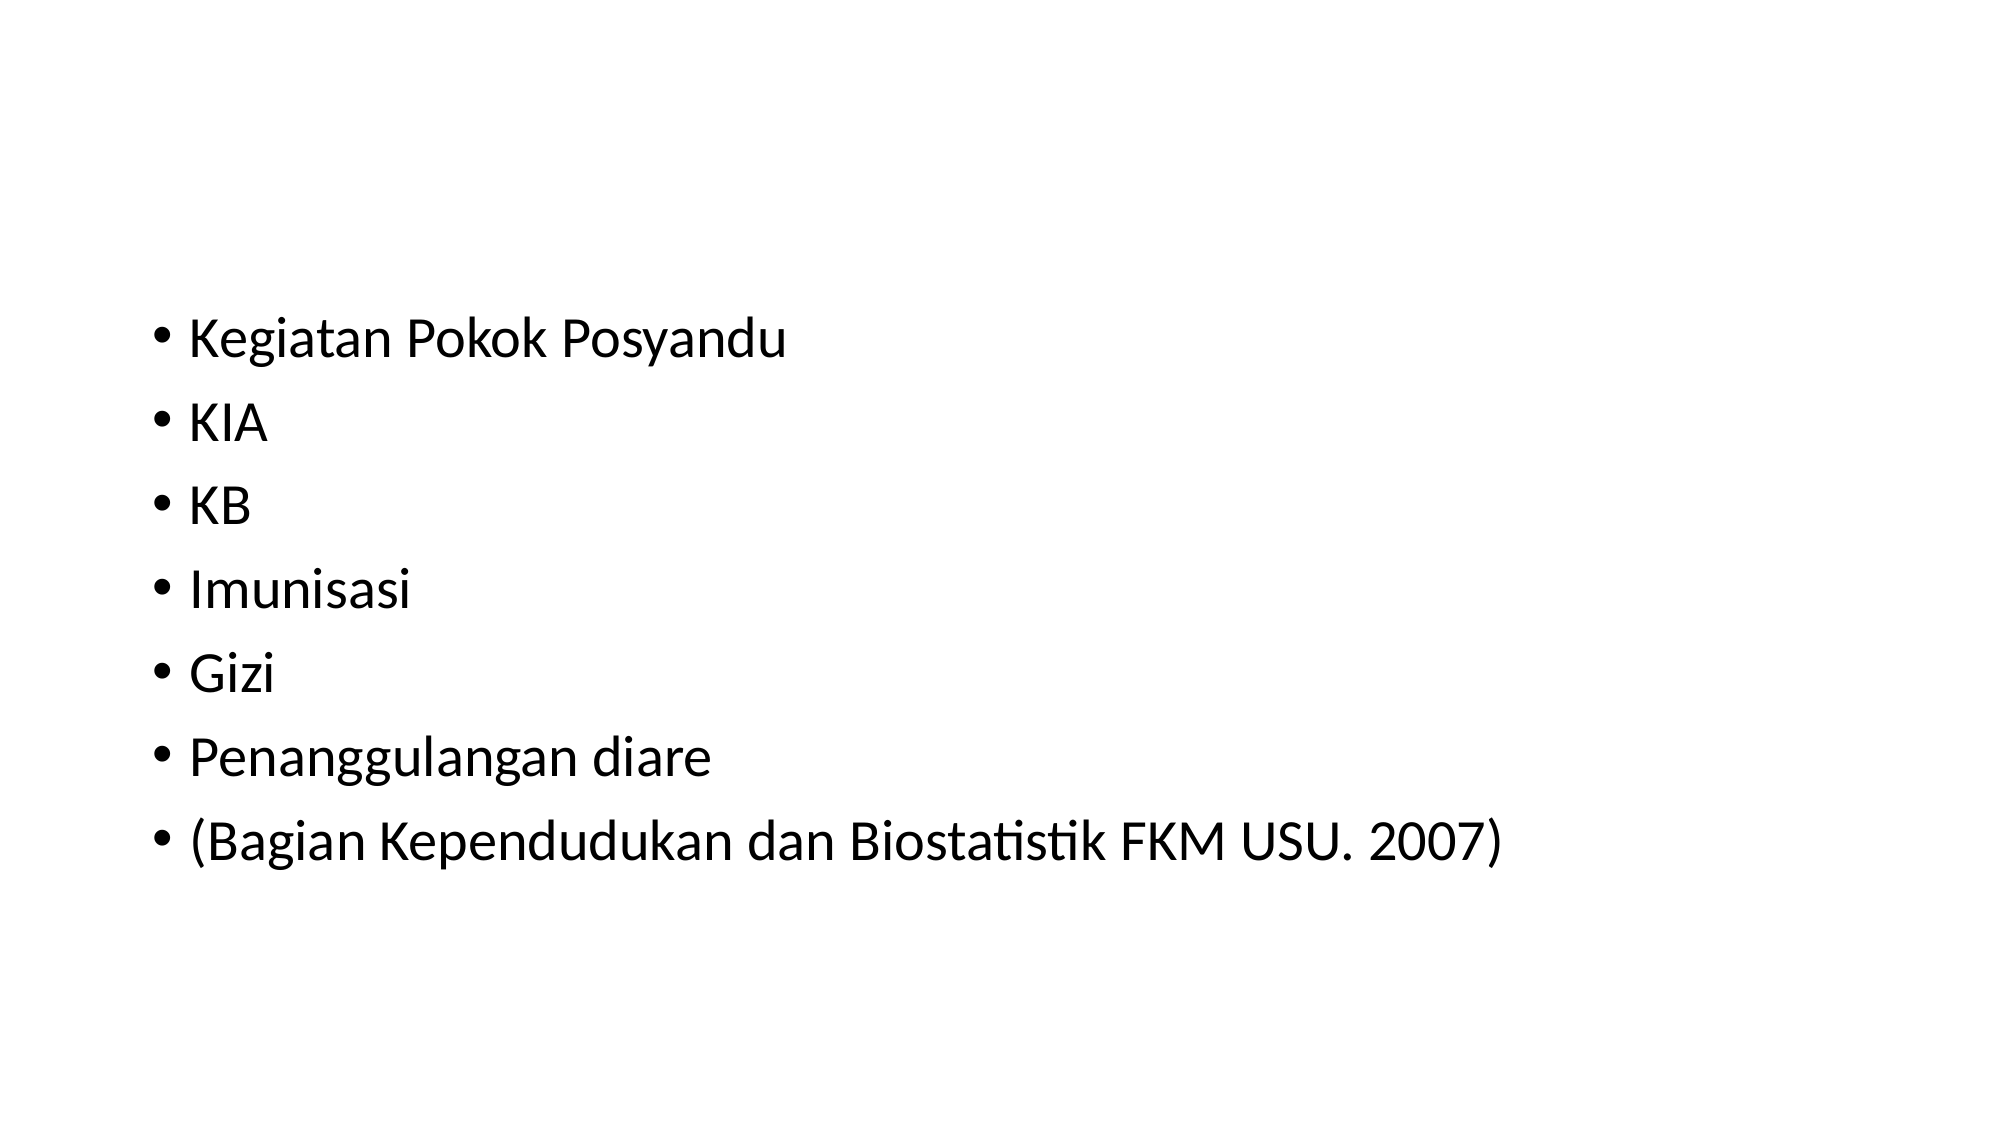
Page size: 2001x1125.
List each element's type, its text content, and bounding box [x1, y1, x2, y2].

list Kegiatan Pokok Posyandu KIA KB Imunisasi Gizi Penanggulangan diare (Bagian Kependudukan dan Biostatistik FKM USU. 2007) [137, 299, 1863, 1014]
